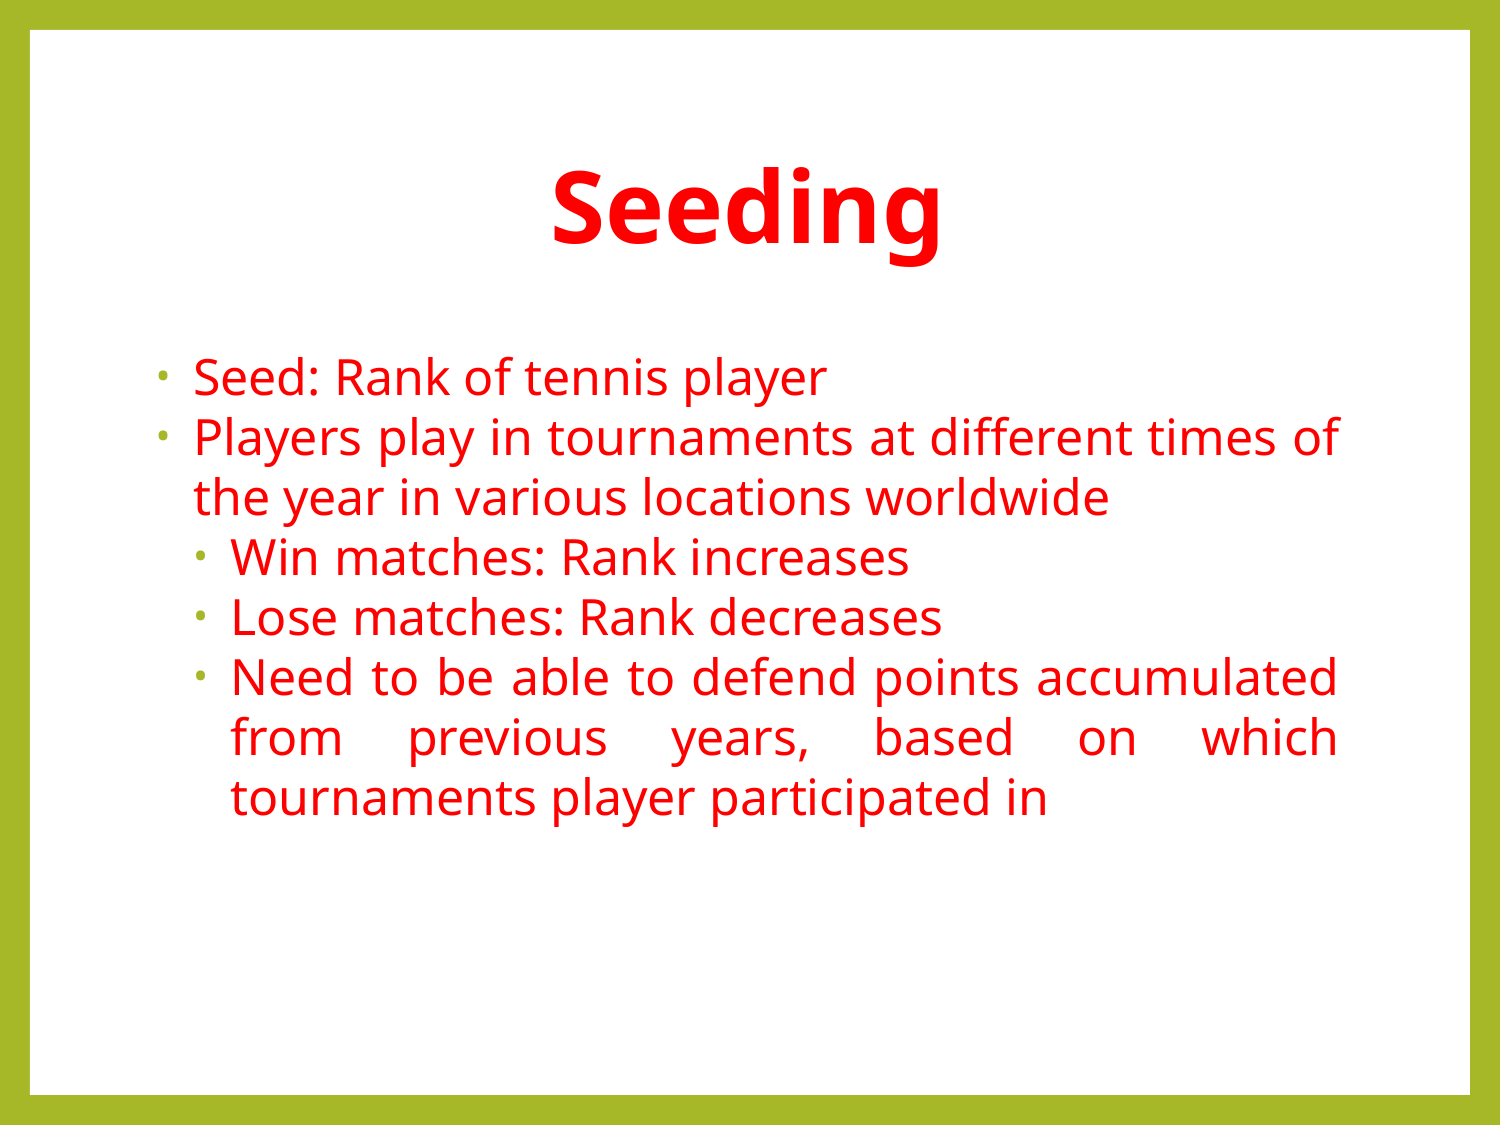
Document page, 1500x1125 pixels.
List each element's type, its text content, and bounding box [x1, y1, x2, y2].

list Seed: Rank of tennis player Players play in tournaments at different times of the year in various locations worldwide Win matches: Rank increases Lose matches: Rank decreases Need to be able to defend points accumulated from previous years, based on which tournaments player participated in [140, 337, 1356, 1000]
title Seeding [140, 99, 1356, 323]
